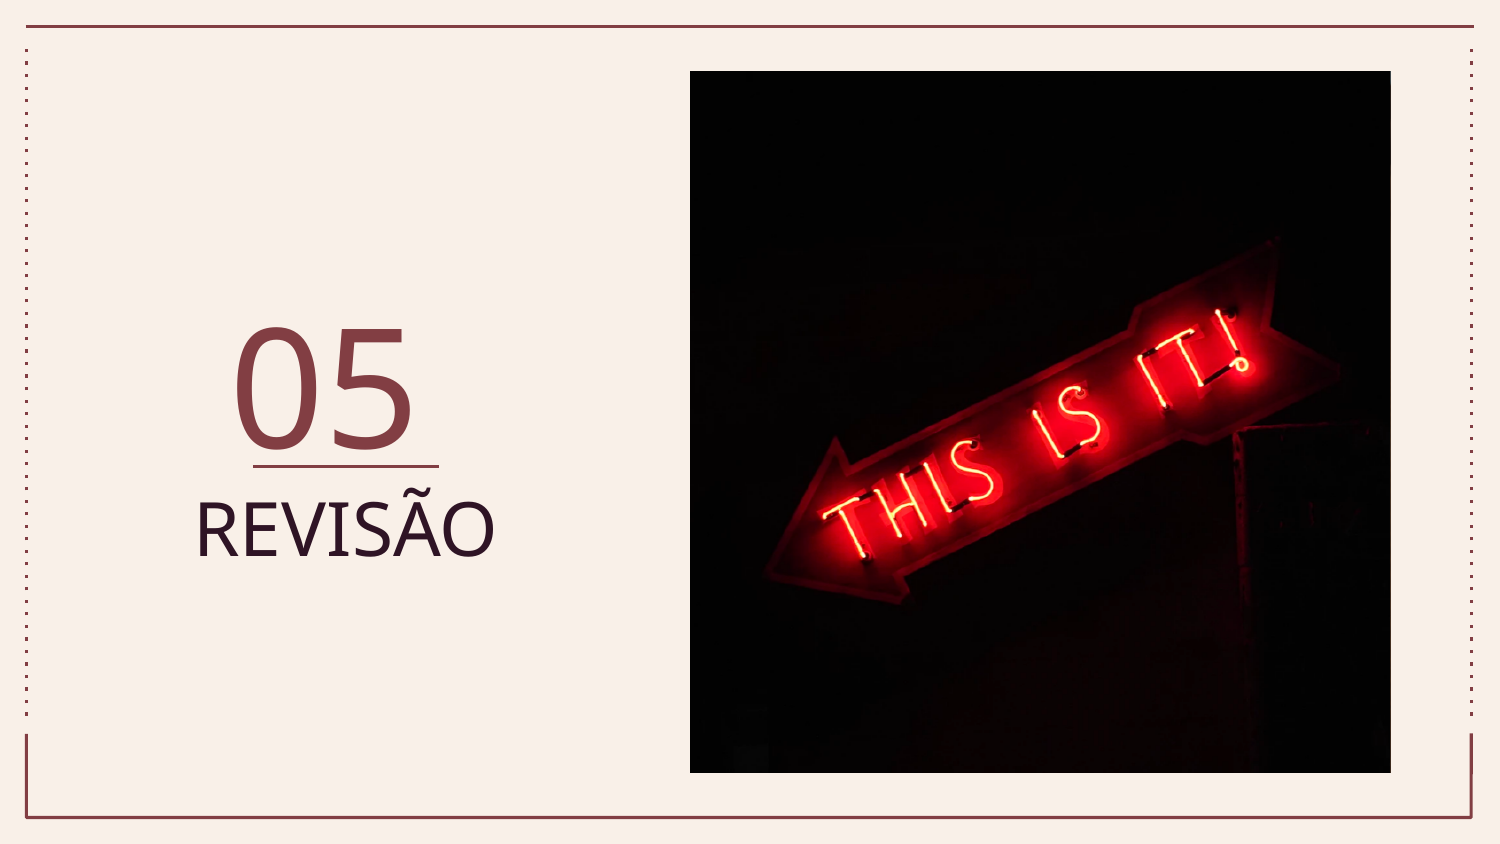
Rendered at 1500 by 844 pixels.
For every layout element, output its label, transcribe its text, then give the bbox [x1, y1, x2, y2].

title REVISÃO [38, 466, 653, 564]
title 05 [214, 278, 478, 497]
picture [689, 71, 1391, 773]
